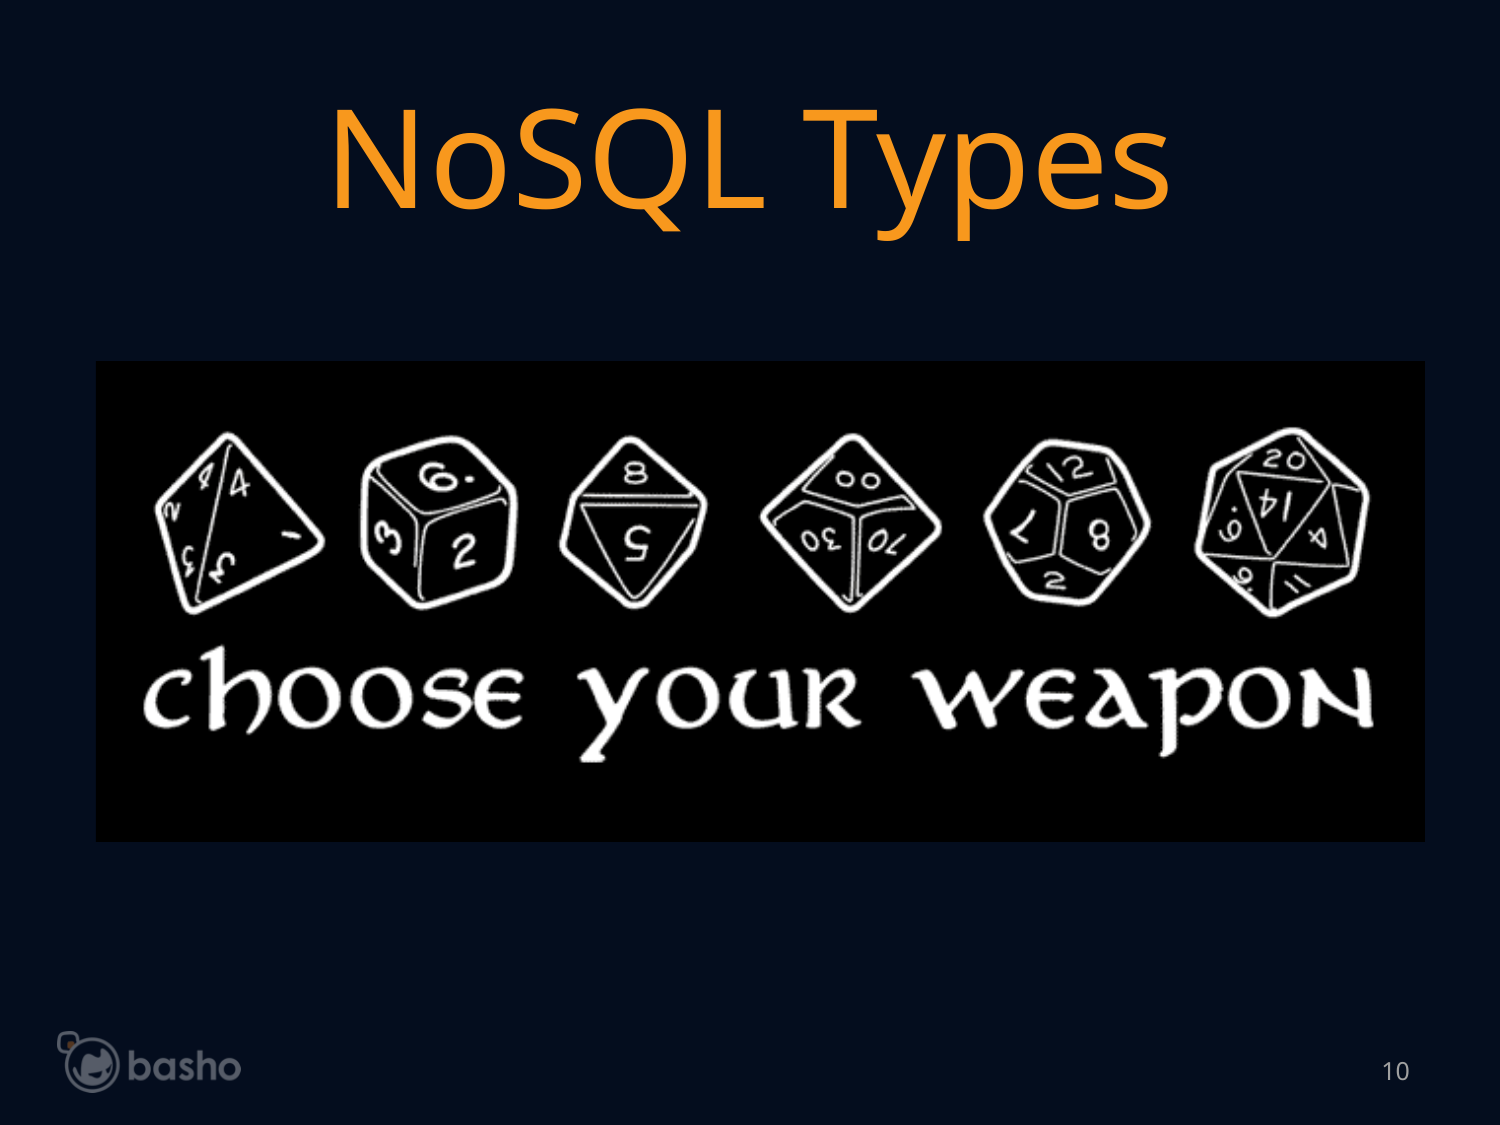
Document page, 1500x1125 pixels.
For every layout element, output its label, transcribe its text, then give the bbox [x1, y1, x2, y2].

picture [0, 0, 1500, 1125]
title NoSQL Types [75, 91, 1425, 216]
slide_number 10 [1074, 1042, 1425, 1103]
